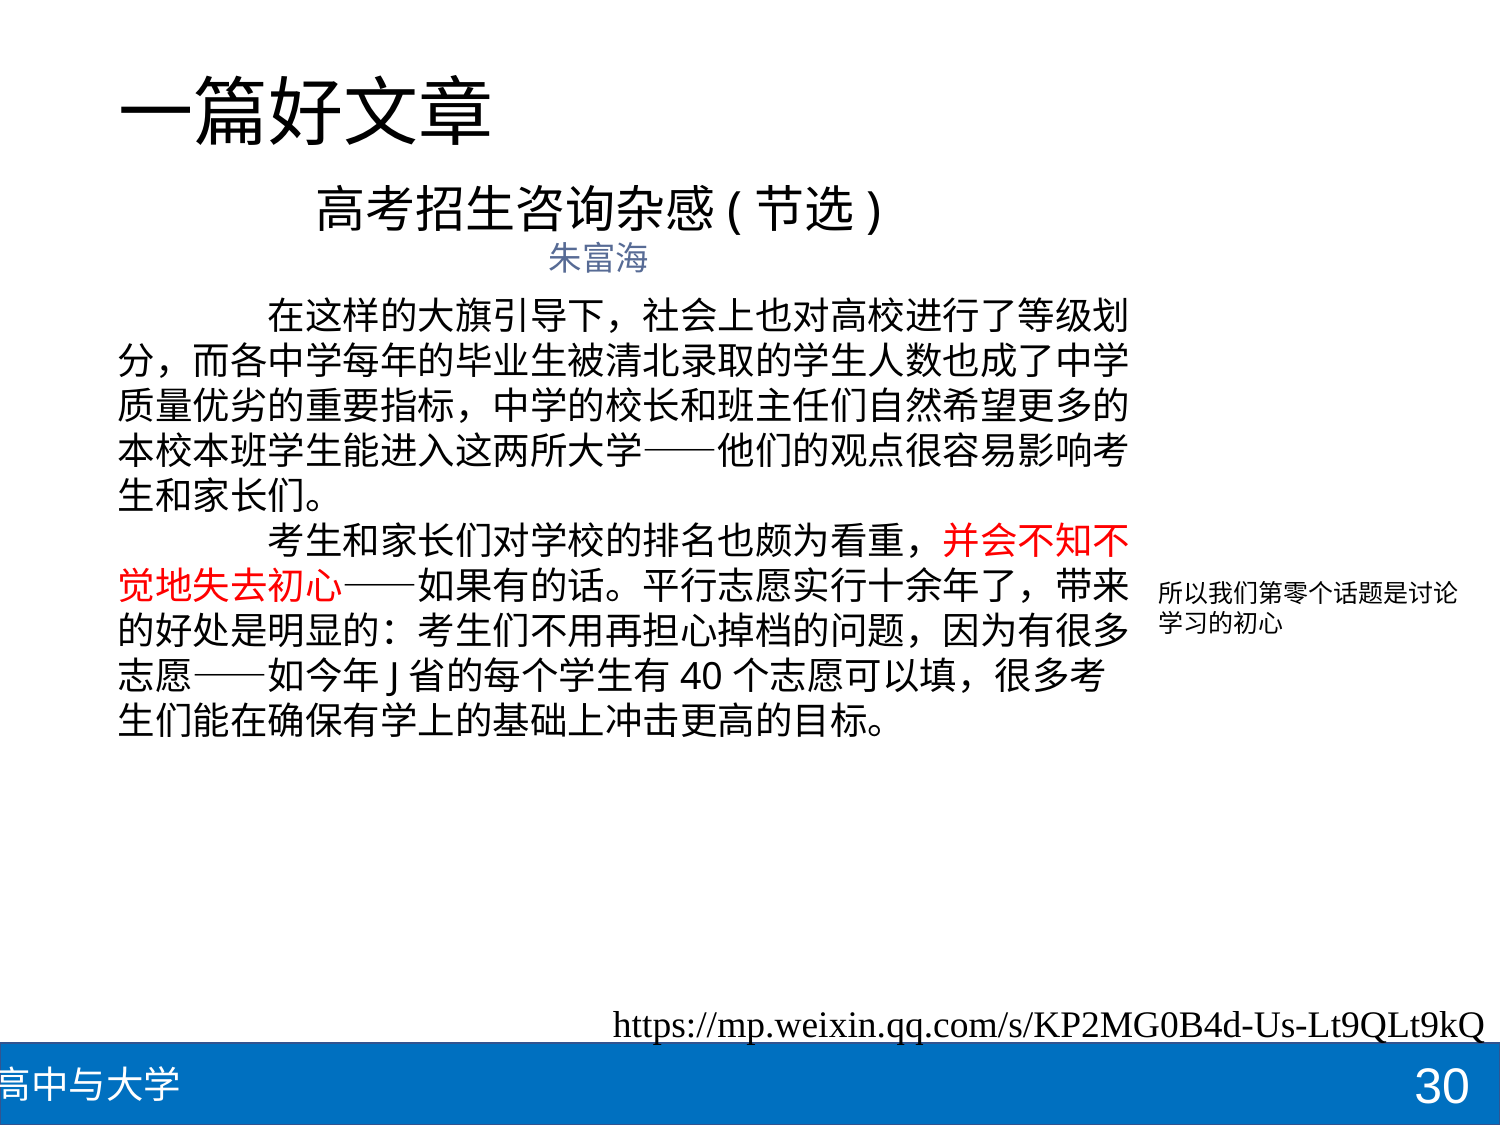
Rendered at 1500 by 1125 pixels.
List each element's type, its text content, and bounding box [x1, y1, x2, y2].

slide_number 30 [1147, 1054, 1485, 1114]
text_box 在这样的大旗引导下，社会上也对高校进行了等级划分，而各中学每年的毕业生被清北录取的学生人数也成了中学质量优劣的重要指标，中学的校长和班主任们自然希望更多的本校本班学生能进入这两所大学——他们的观点很容易影响考生和家长们。 考生和家长们对学校的排名也颇为看重，并会不知不觉地失去初心——如果有的话。平行志愿实行十余年了，带来的好处是明显的：考生们不用再担心掉档的问题，因为有很多志愿——如今年J省的每个学生有40个志愿可以填，很多考生们能在确保有学上的基础上冲击更高的目标。 [103, 284, 1151, 750]
text_box 高考招生咨询杂感(节选) 朱富海 [300, 169, 897, 284]
text_box https://mp.weixin.qq.com/s/KP2MG0B4d-Us-Lt9QLt9kQ [518, 992, 1500, 1052]
title 一篇好文章 [103, 59, 1397, 171]
text_box 所以我们第零个话题是讨论学习的初心 [1143, 570, 1485, 645]
